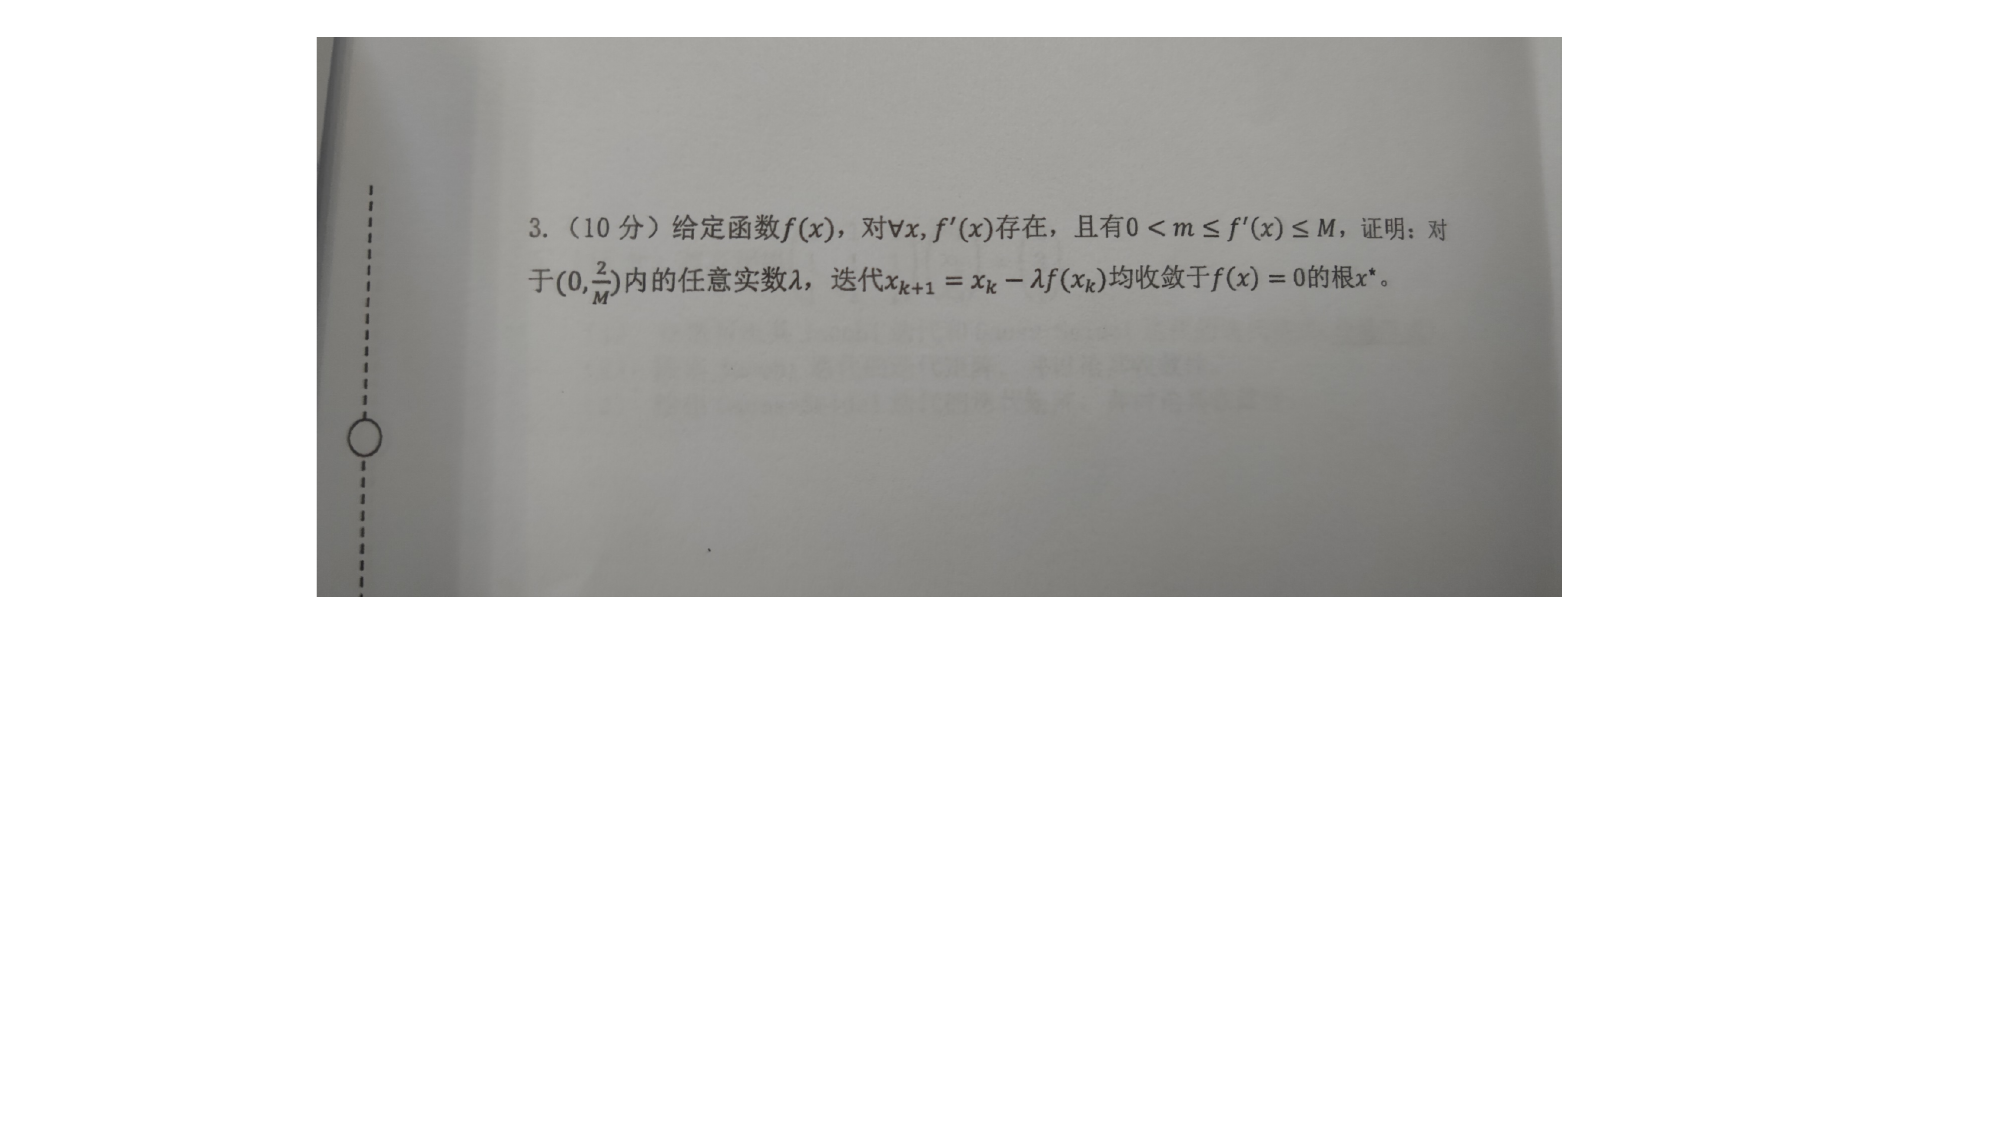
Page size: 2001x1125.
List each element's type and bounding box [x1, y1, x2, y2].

picture [318, 0, 1561, 939]
